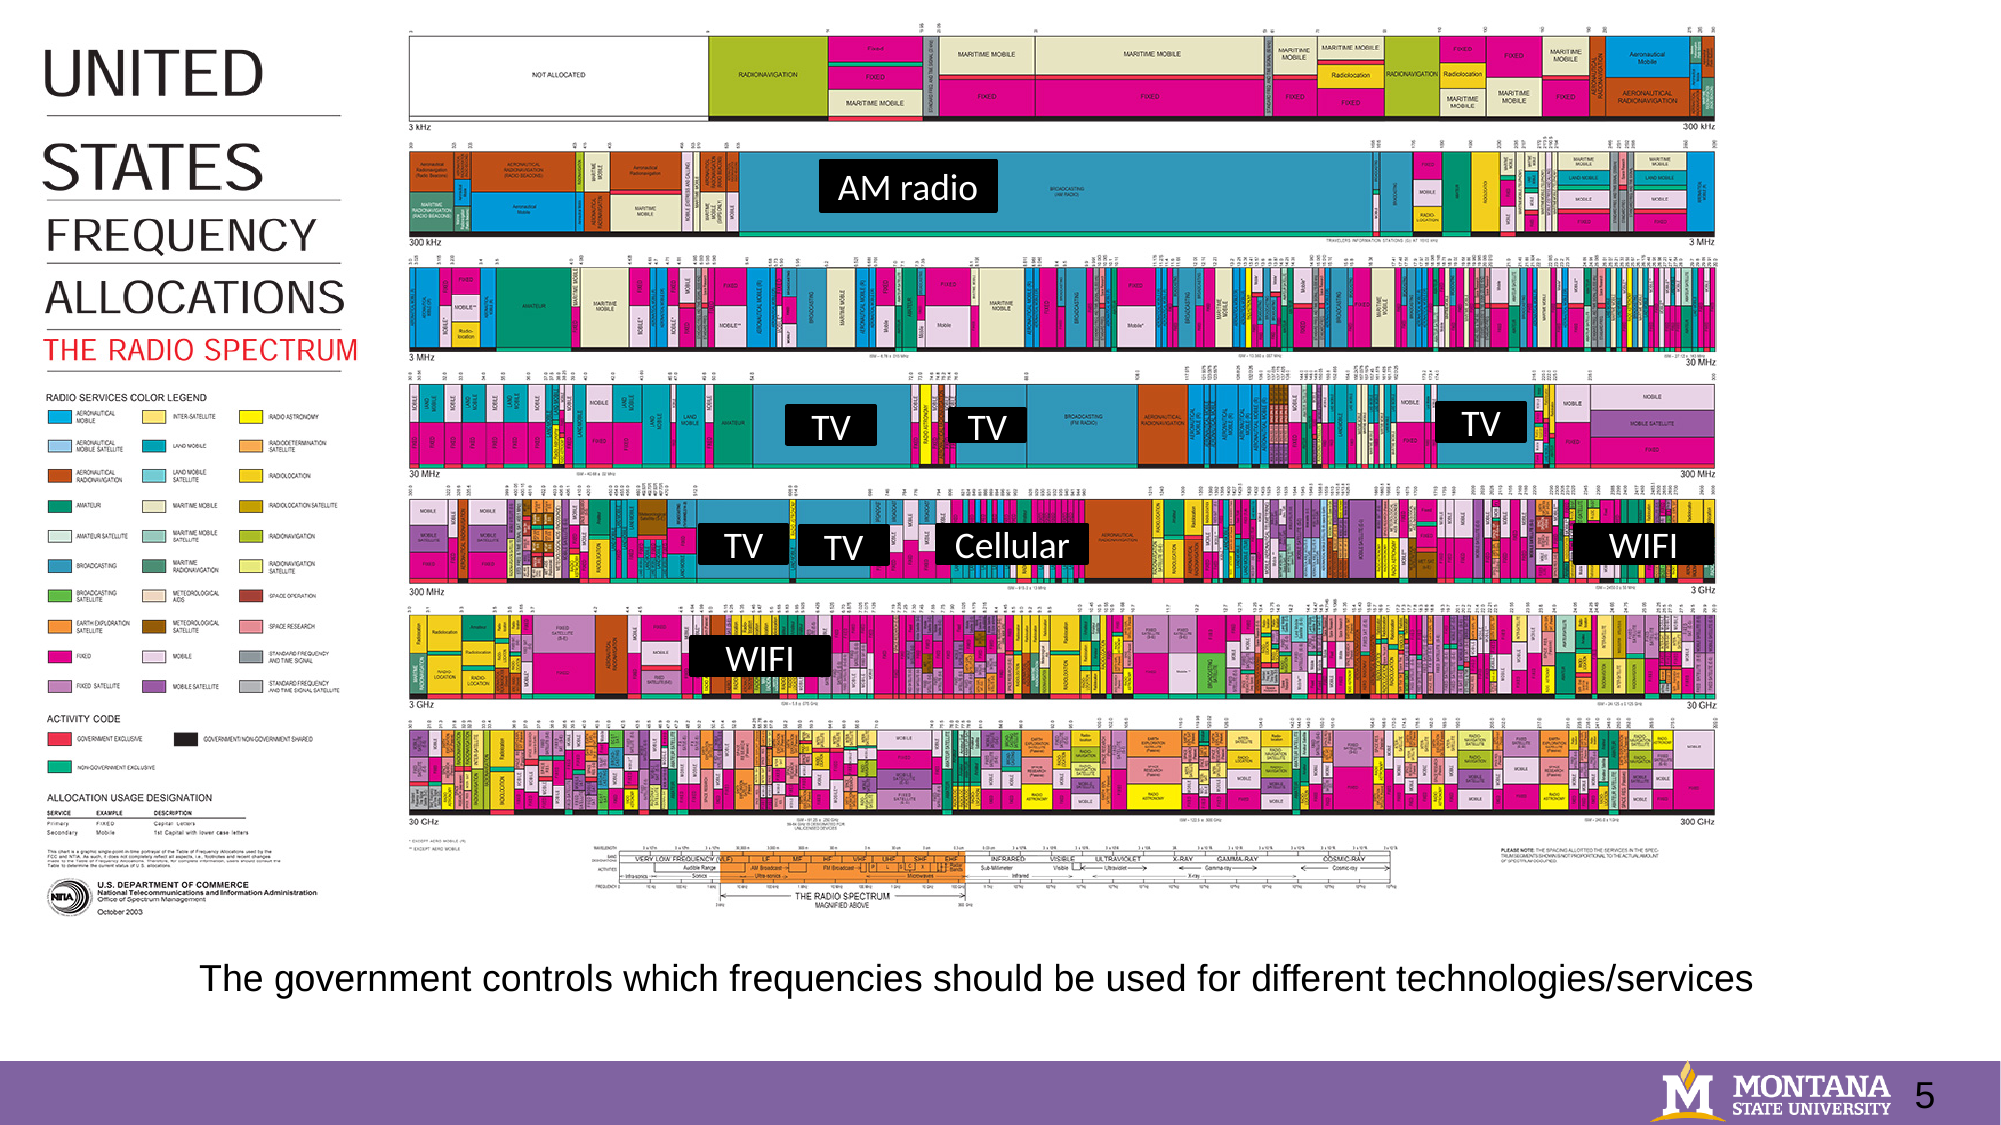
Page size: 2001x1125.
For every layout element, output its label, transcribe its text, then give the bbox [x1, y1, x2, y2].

slide_number 5 [1887, 1072, 1994, 1125]
text_box The government controls which frequencies should be used for different technologies/services [184, 946, 1770, 1006]
picture [1650, 1060, 1891, 1122]
picture [12, 12, 1726, 917]
